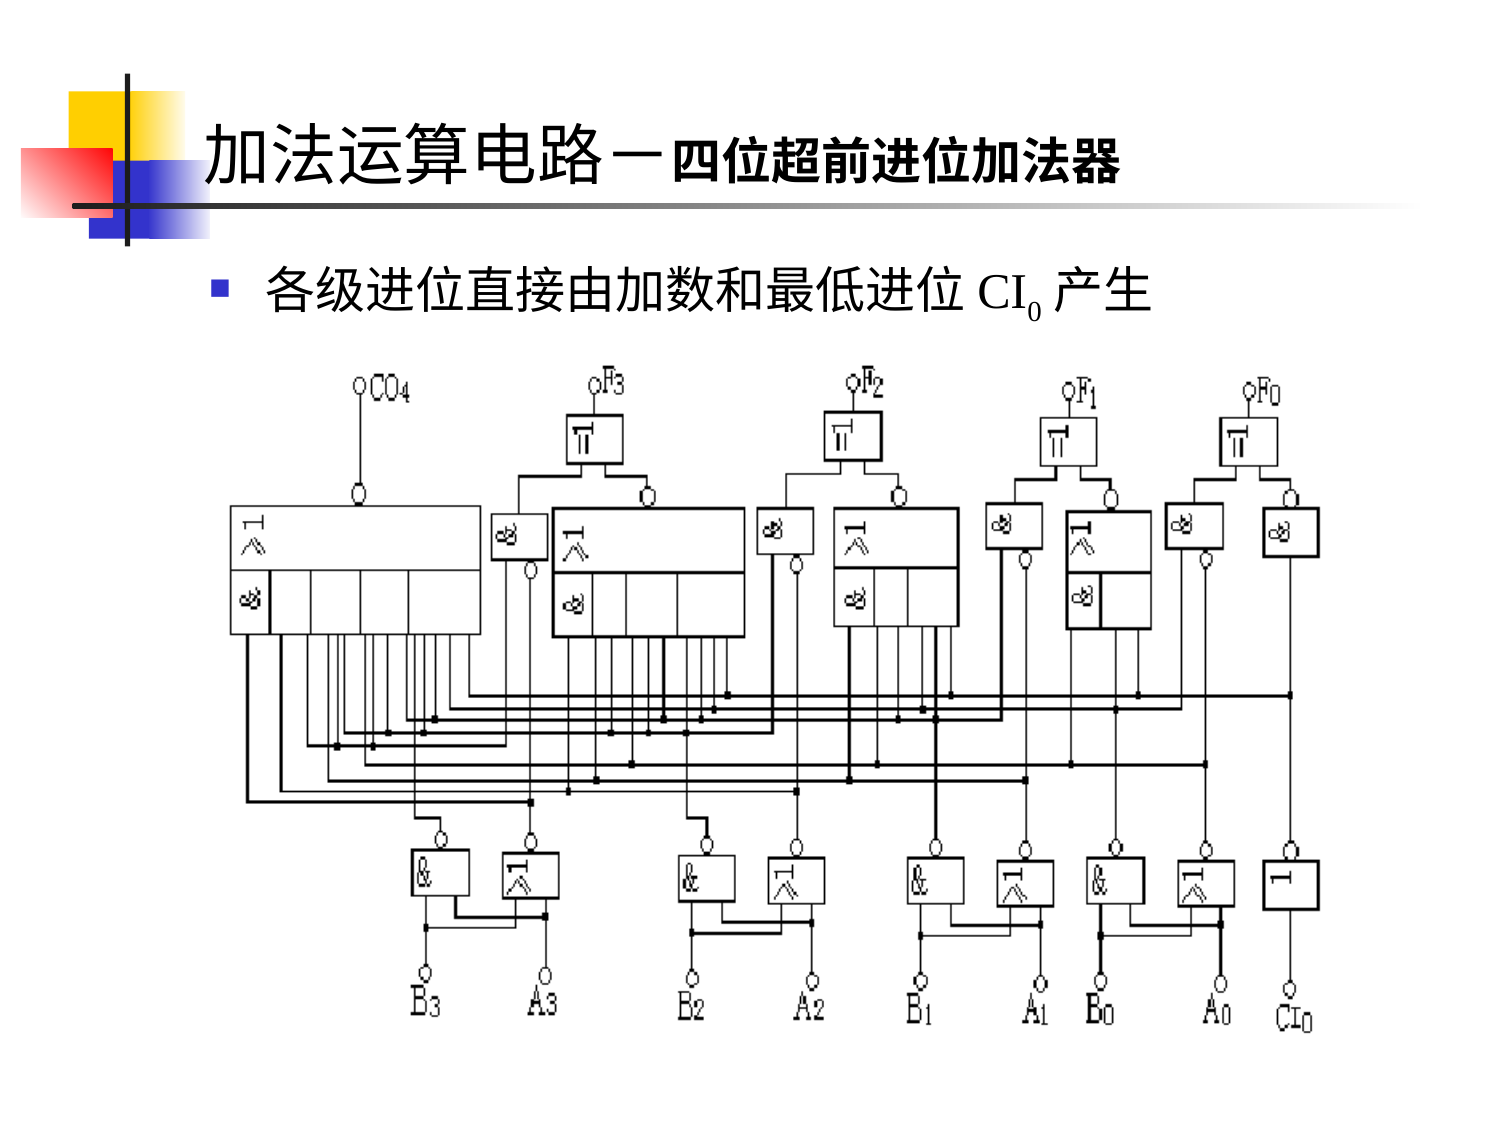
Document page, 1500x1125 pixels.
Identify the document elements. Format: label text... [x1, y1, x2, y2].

picture [227, 358, 1325, 1038]
title 加法运算电路－四位超前进位加法器 [188, 12, 1468, 200]
list 各级进位直接由加数和最低进位CI0产生 [193, 237, 1469, 450]
